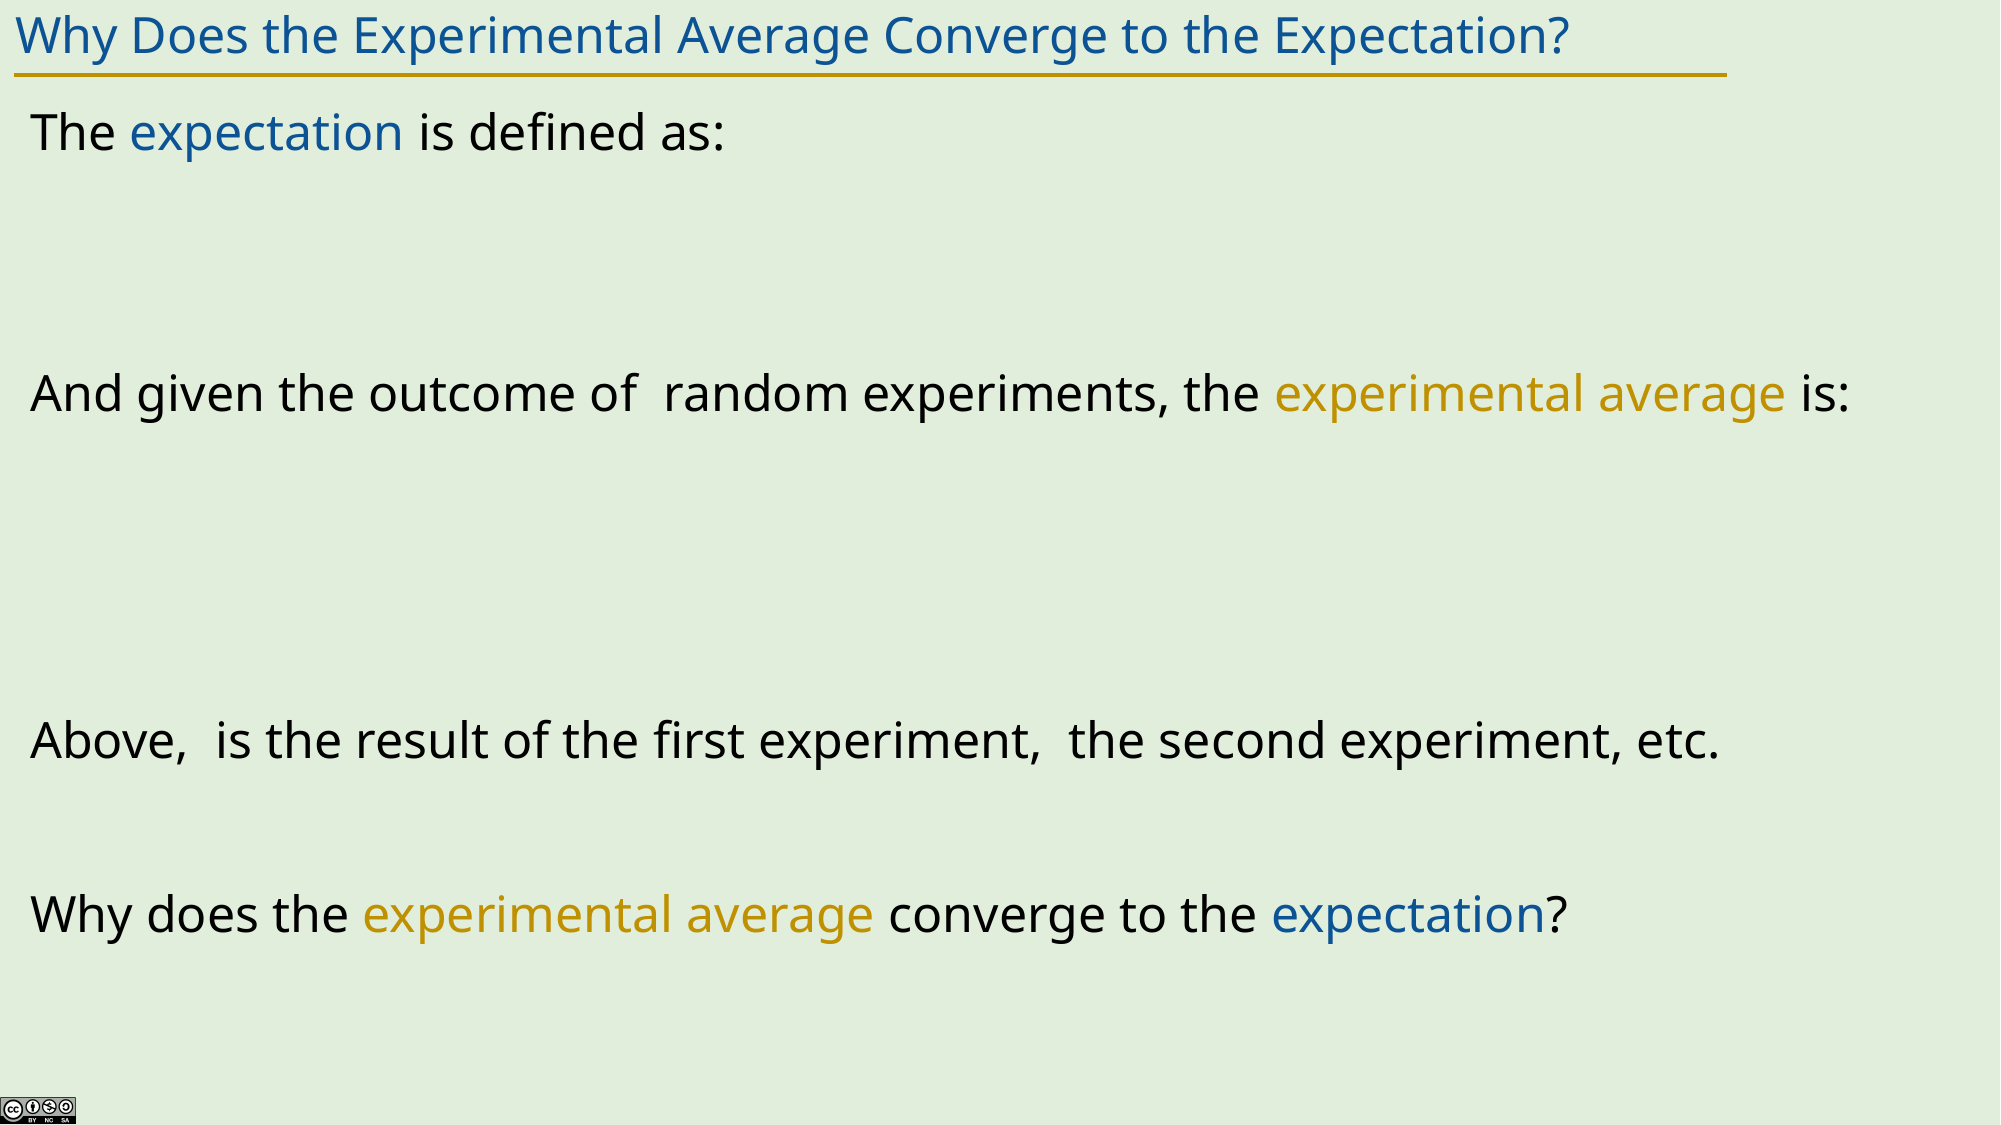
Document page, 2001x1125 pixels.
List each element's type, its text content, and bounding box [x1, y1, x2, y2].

picture [0, 1097, 76, 1124]
title Why Does the Experimental Average Converge to the Expectation? [0, 0, 1725, 75]
